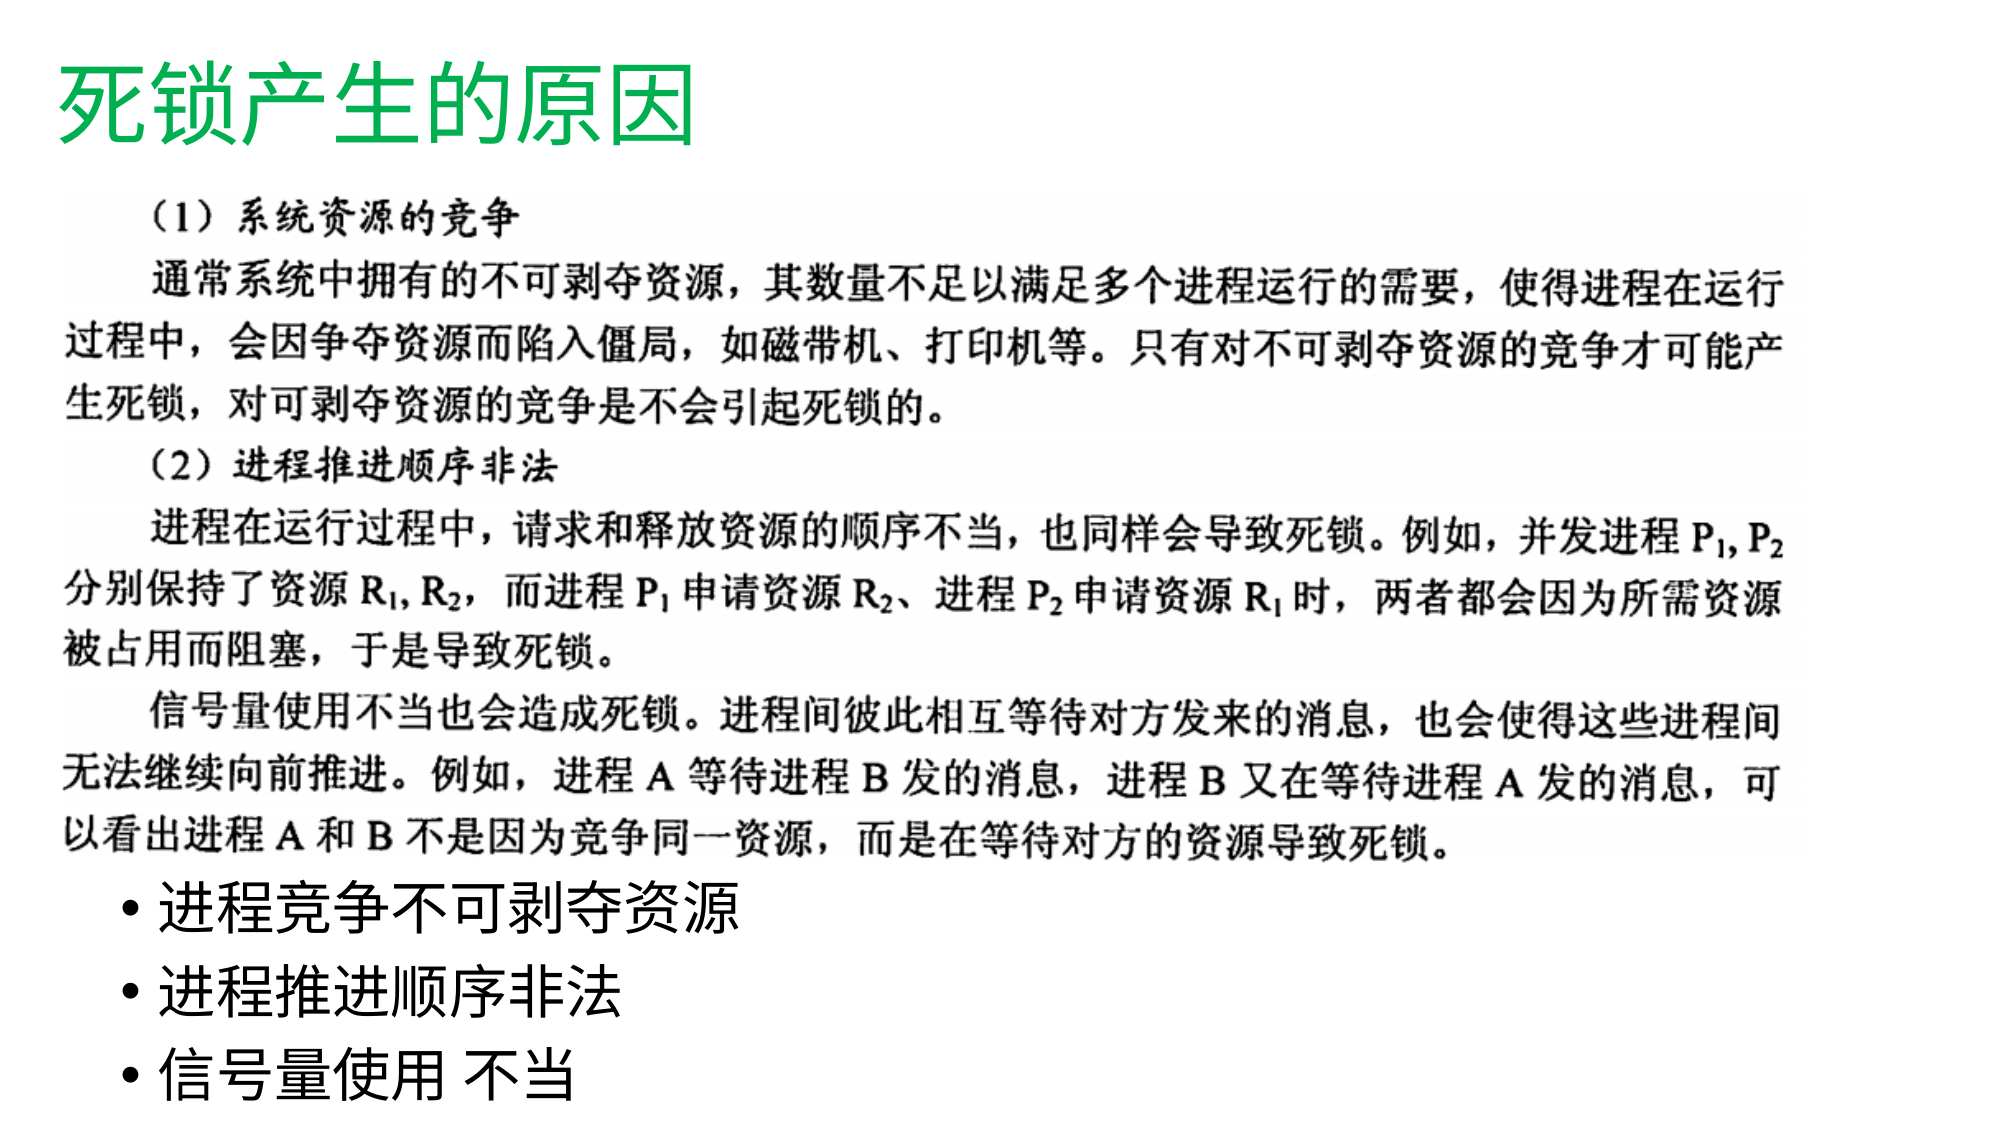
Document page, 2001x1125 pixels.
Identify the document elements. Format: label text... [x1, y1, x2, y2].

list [62, 190, 1806, 866]
text_box 进程竞争不可剥夺资源 进程推进顺序非法 信号量使用 不当 [105, 871, 1831, 1125]
title 死锁产生的原因 [41, 0, 1767, 218]
